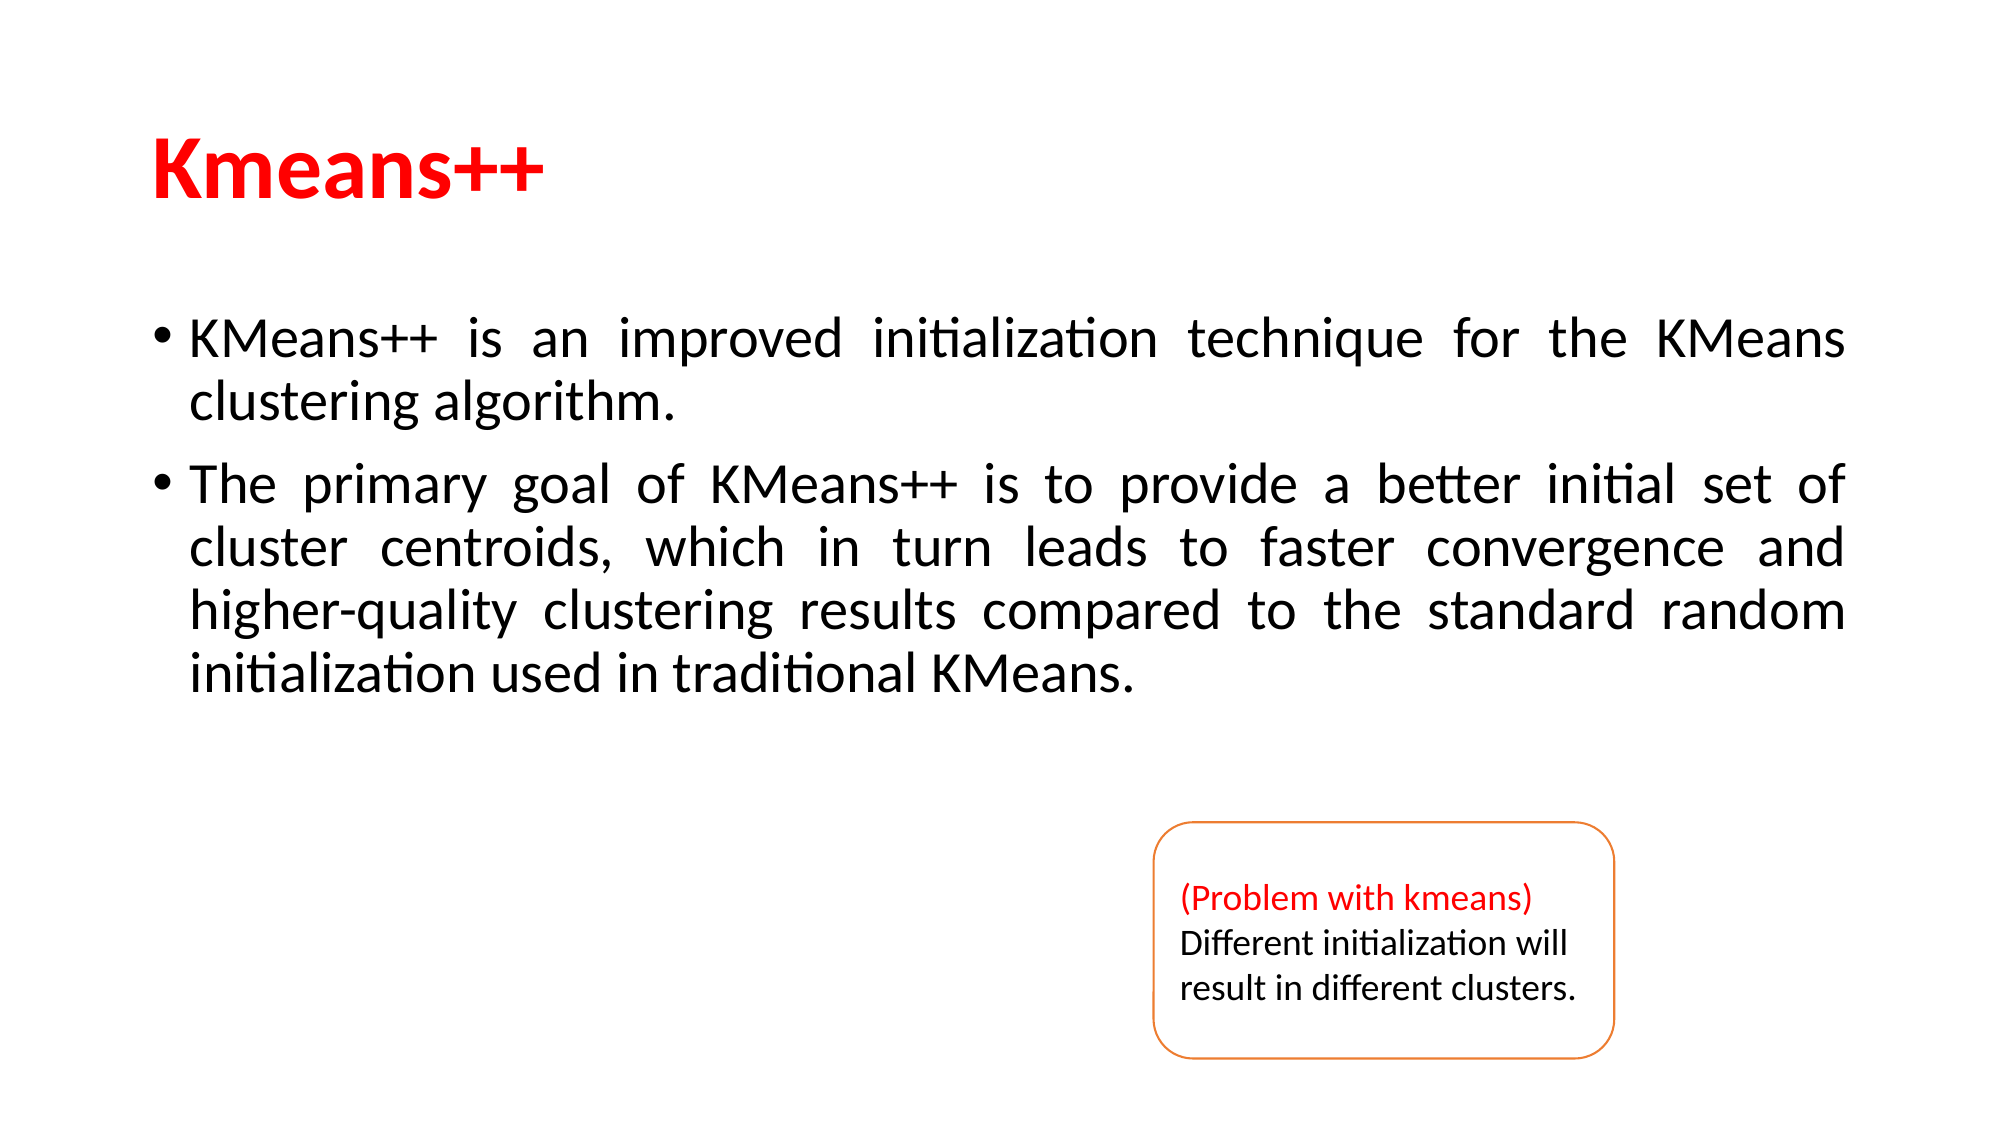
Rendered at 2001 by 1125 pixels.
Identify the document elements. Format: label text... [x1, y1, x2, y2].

text_box (Problem with kmeans) Different initialization will result in different clusters. [1152, 821, 1616, 1060]
title Kmeans++ [137, 59, 1863, 278]
list KMeans++ is an improved initialization technique for the KMeans clustering algorithm. The primary goal of KMeans++ is to provide a better initial set of cluster centroids, which in turn leads to faster convergence and higher-quality clustering results compared to the standard random initialization used in traditional KMeans. [137, 299, 1863, 1014]
